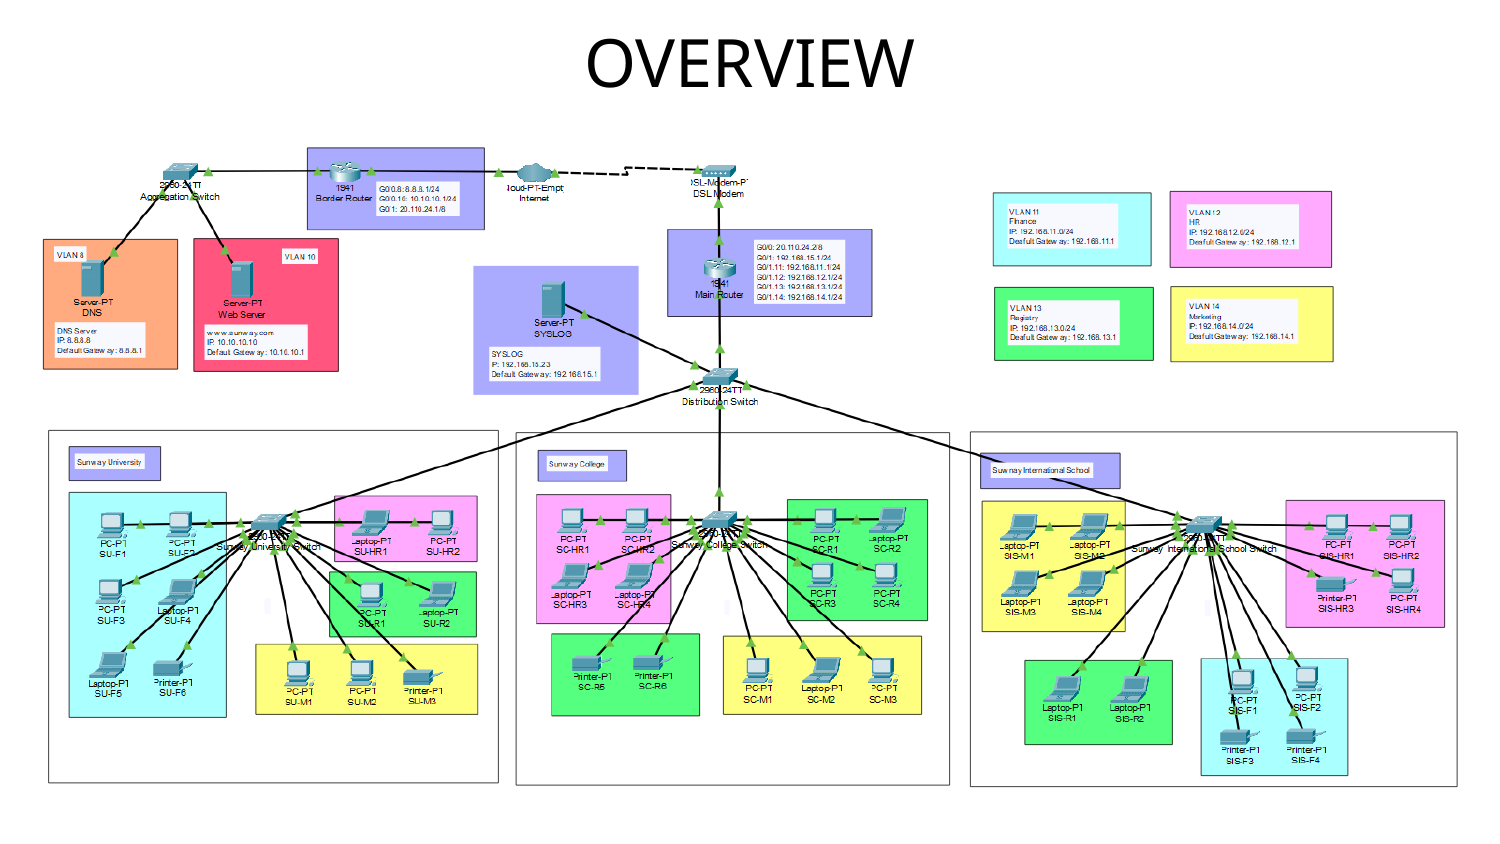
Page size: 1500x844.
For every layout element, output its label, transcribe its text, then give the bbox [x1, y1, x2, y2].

title OVERVIEW [84, 18, 1416, 103]
picture [37, 141, 1463, 792]
